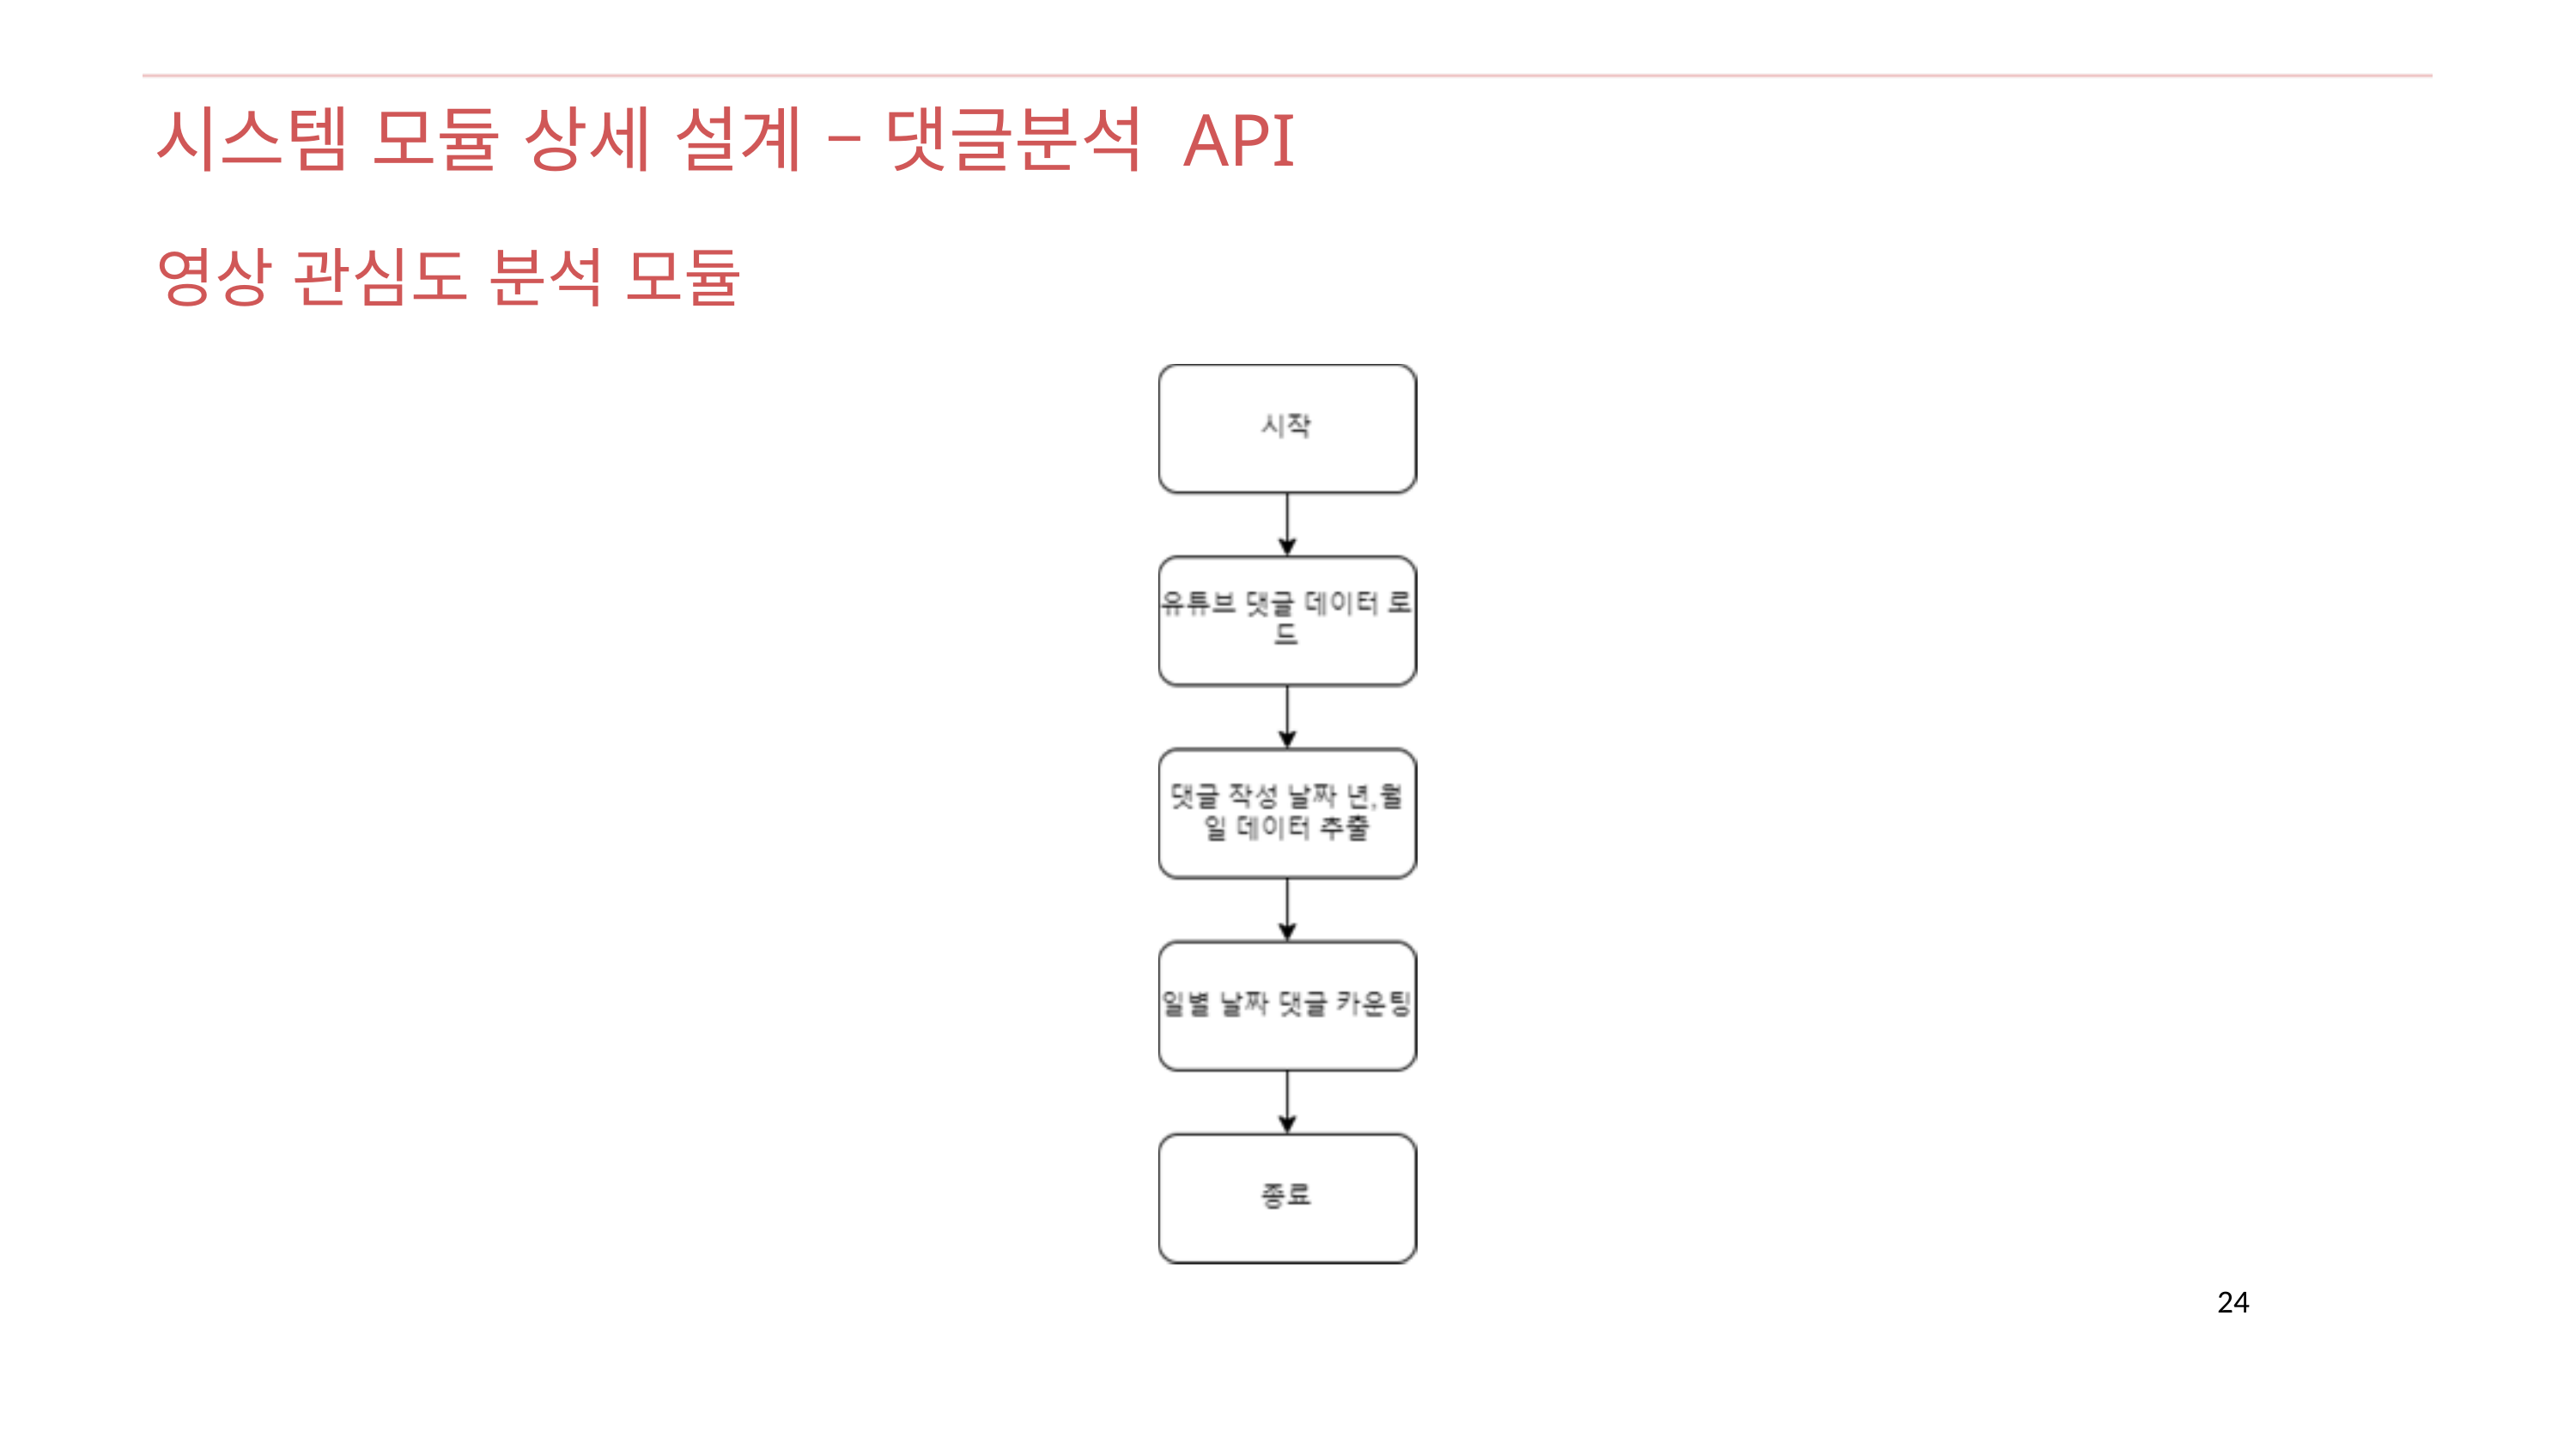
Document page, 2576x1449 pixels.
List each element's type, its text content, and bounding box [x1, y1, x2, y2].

picture [1158, 363, 1418, 1265]
text_box 시스템 모듈 상세 설계 – 댓글분석 API [141, 89, 1417, 187]
text_box 24 [2204, 1274, 2265, 1326]
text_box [143, 70, 2433, 82]
text_box 영상 관심도 분석 모듈 [143, 230, 1975, 321]
